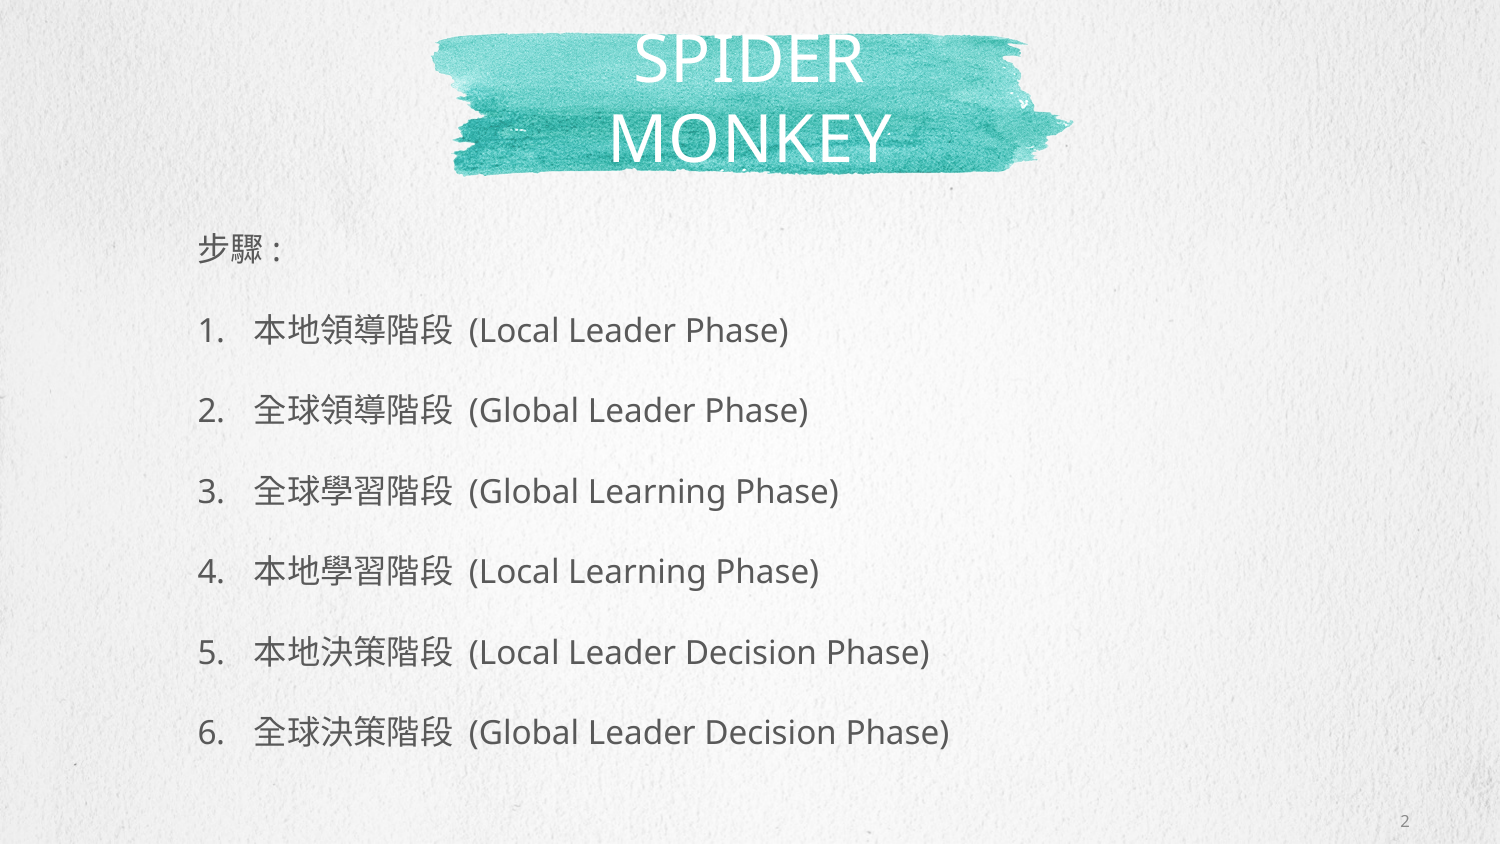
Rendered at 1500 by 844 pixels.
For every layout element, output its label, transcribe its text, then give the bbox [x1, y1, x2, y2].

slide_number 2 [1074, 799, 1425, 844]
picture [0, 0, 1500, 844]
title Spider monkey [520, 37, 980, 154]
text_box 步驟: 本地領導階段 (Local Leader Phase) 全球領導階段 (Global Leader Phase) 全球學習階段 (Global Learning Phase) 本地學習階段 (Local Learning Phase) 本地決策階段 (Local Leader Decision Phase) 全球決策階段 (Global Leader Decision Phase) [182, 221, 1306, 777]
